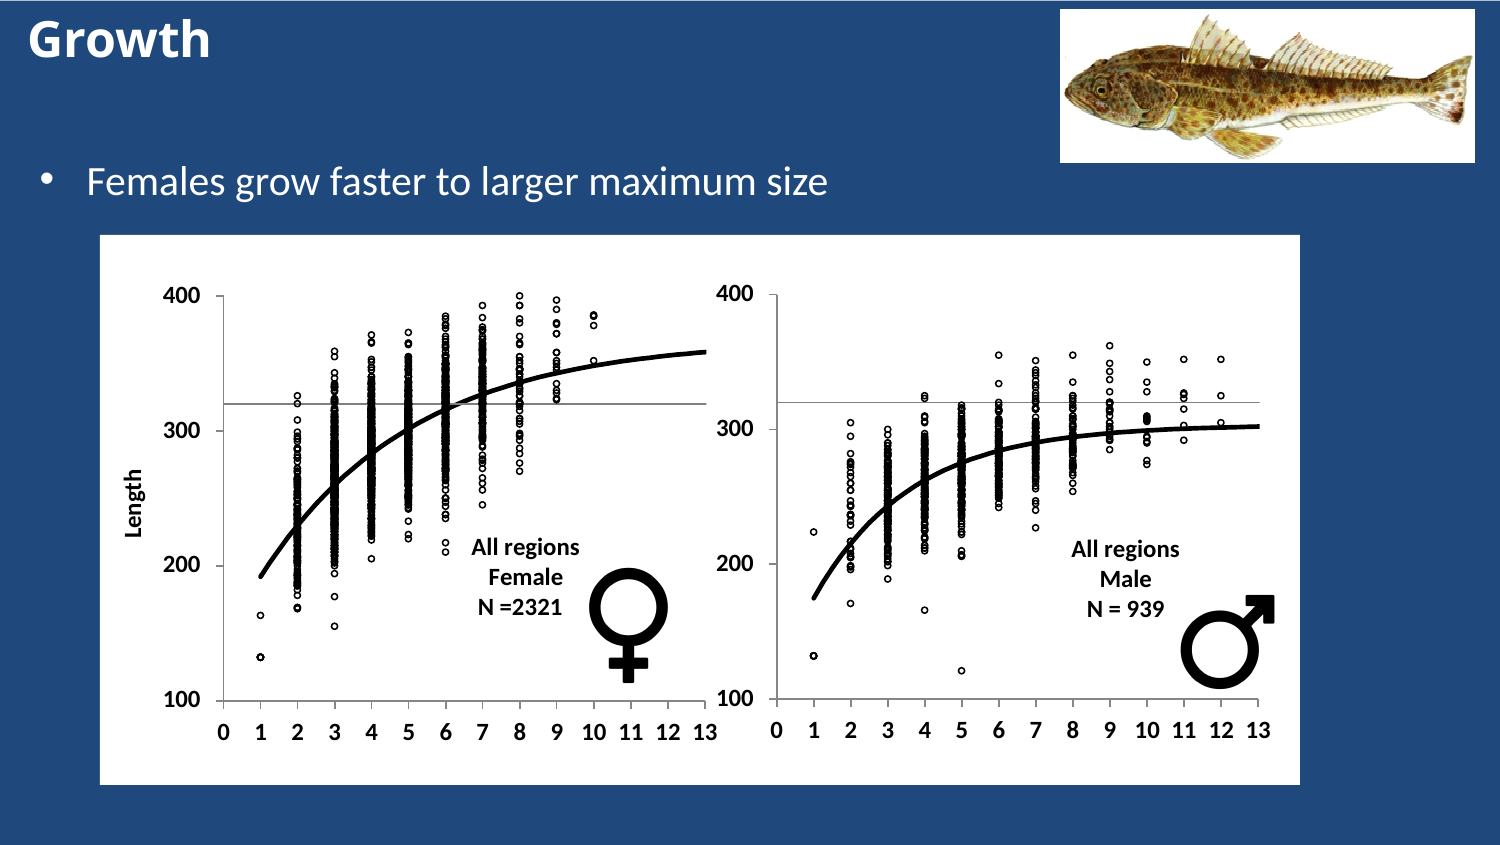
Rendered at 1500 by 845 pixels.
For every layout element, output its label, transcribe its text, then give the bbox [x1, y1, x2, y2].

text_box [98, 233, 1302, 787]
text_box Growth [12, 0, 767, 112]
picture [1060, 9, 1476, 163]
picture [99, 272, 1291, 748]
text_box Females grow faster to larger maximum size [24, 146, 850, 734]
